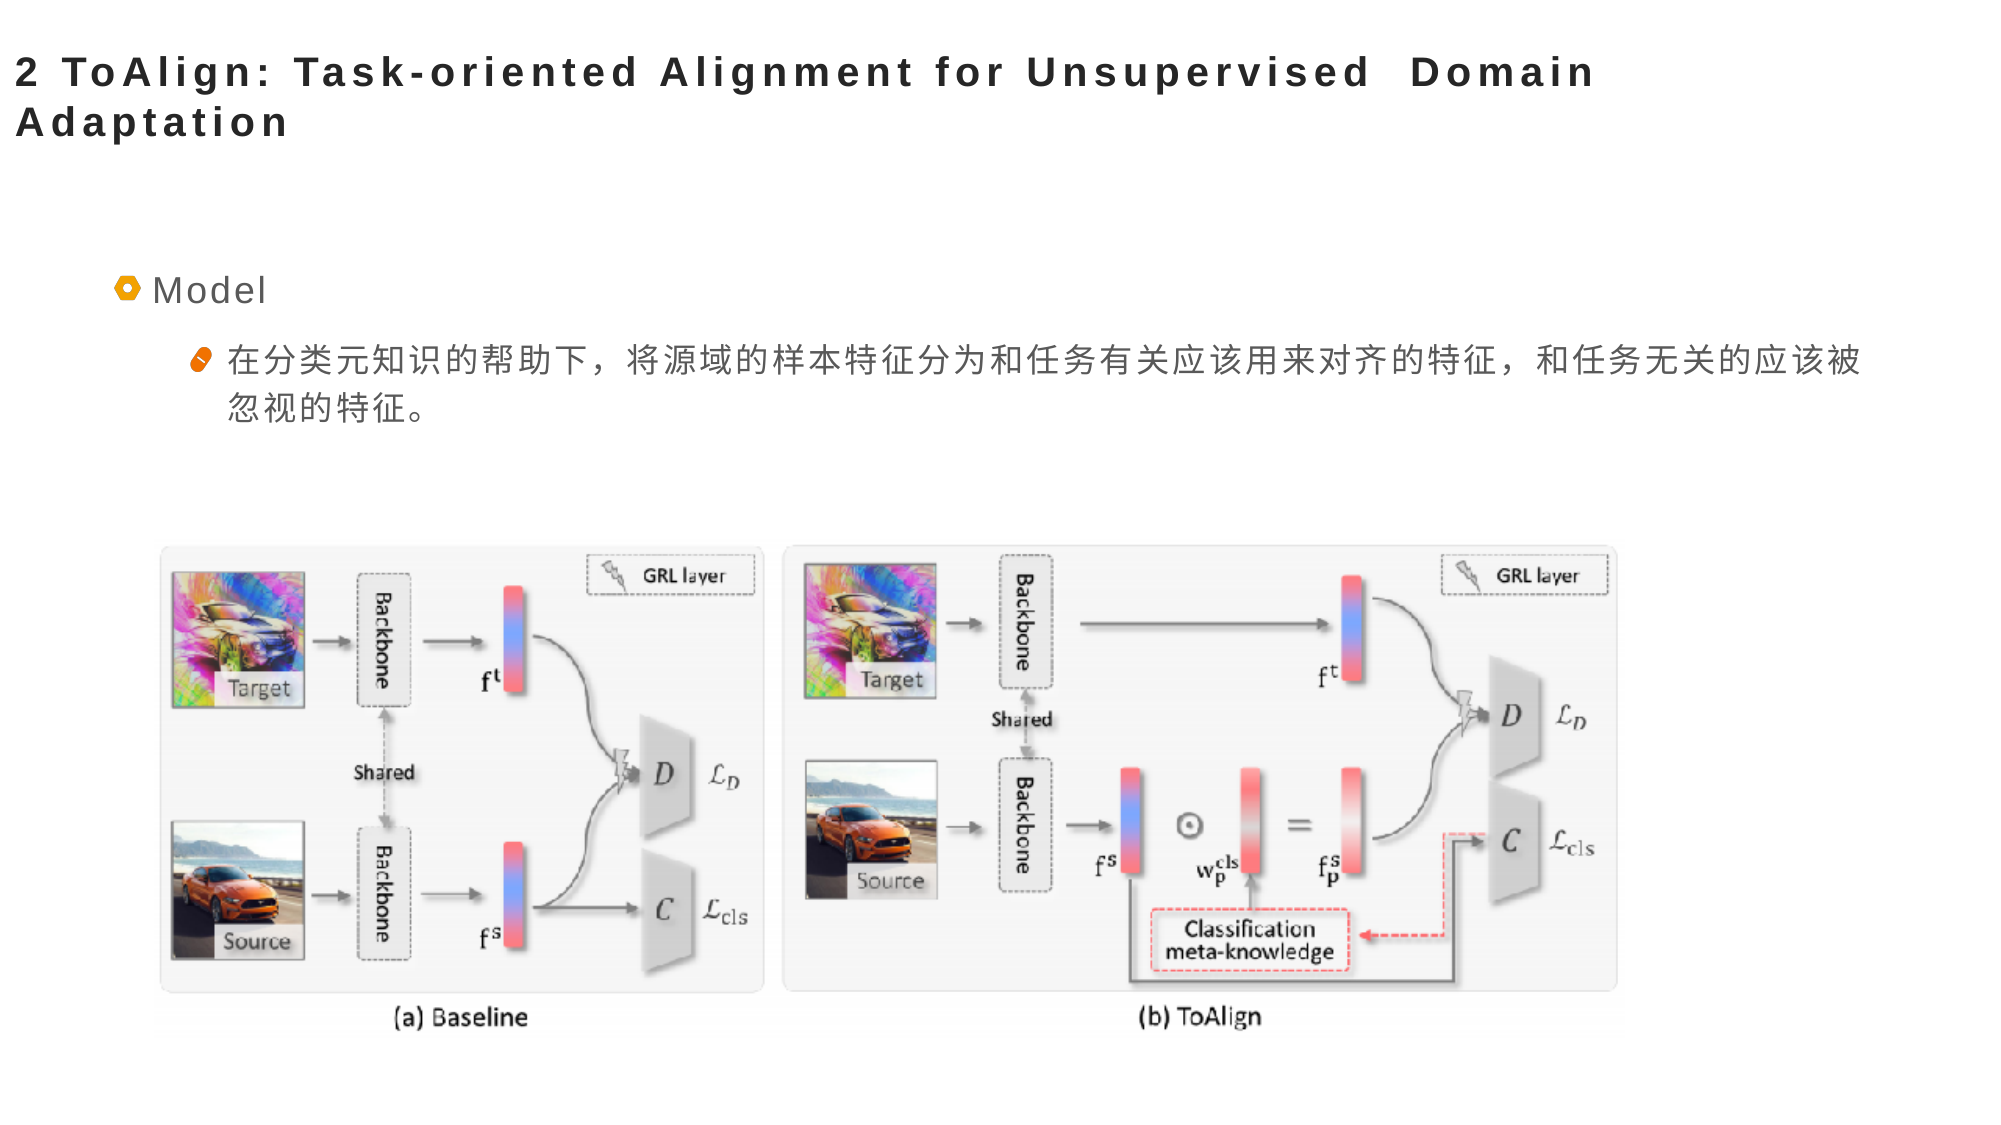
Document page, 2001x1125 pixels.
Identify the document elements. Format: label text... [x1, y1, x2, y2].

list Model 在分类元知识的帮助下，将源域的样本特征分为和任务有关应该用来对齐的特征，和任务无关的应该被忽视的特征。 [99, 244, 1900, 1026]
picture [146, 531, 1644, 1053]
picture [189, 347, 213, 372]
picture [114, 274, 141, 302]
title 2 ToAlign: Task-oriented Alignment for Unsupervised Domain Adaptation [0, 36, 1800, 153]
